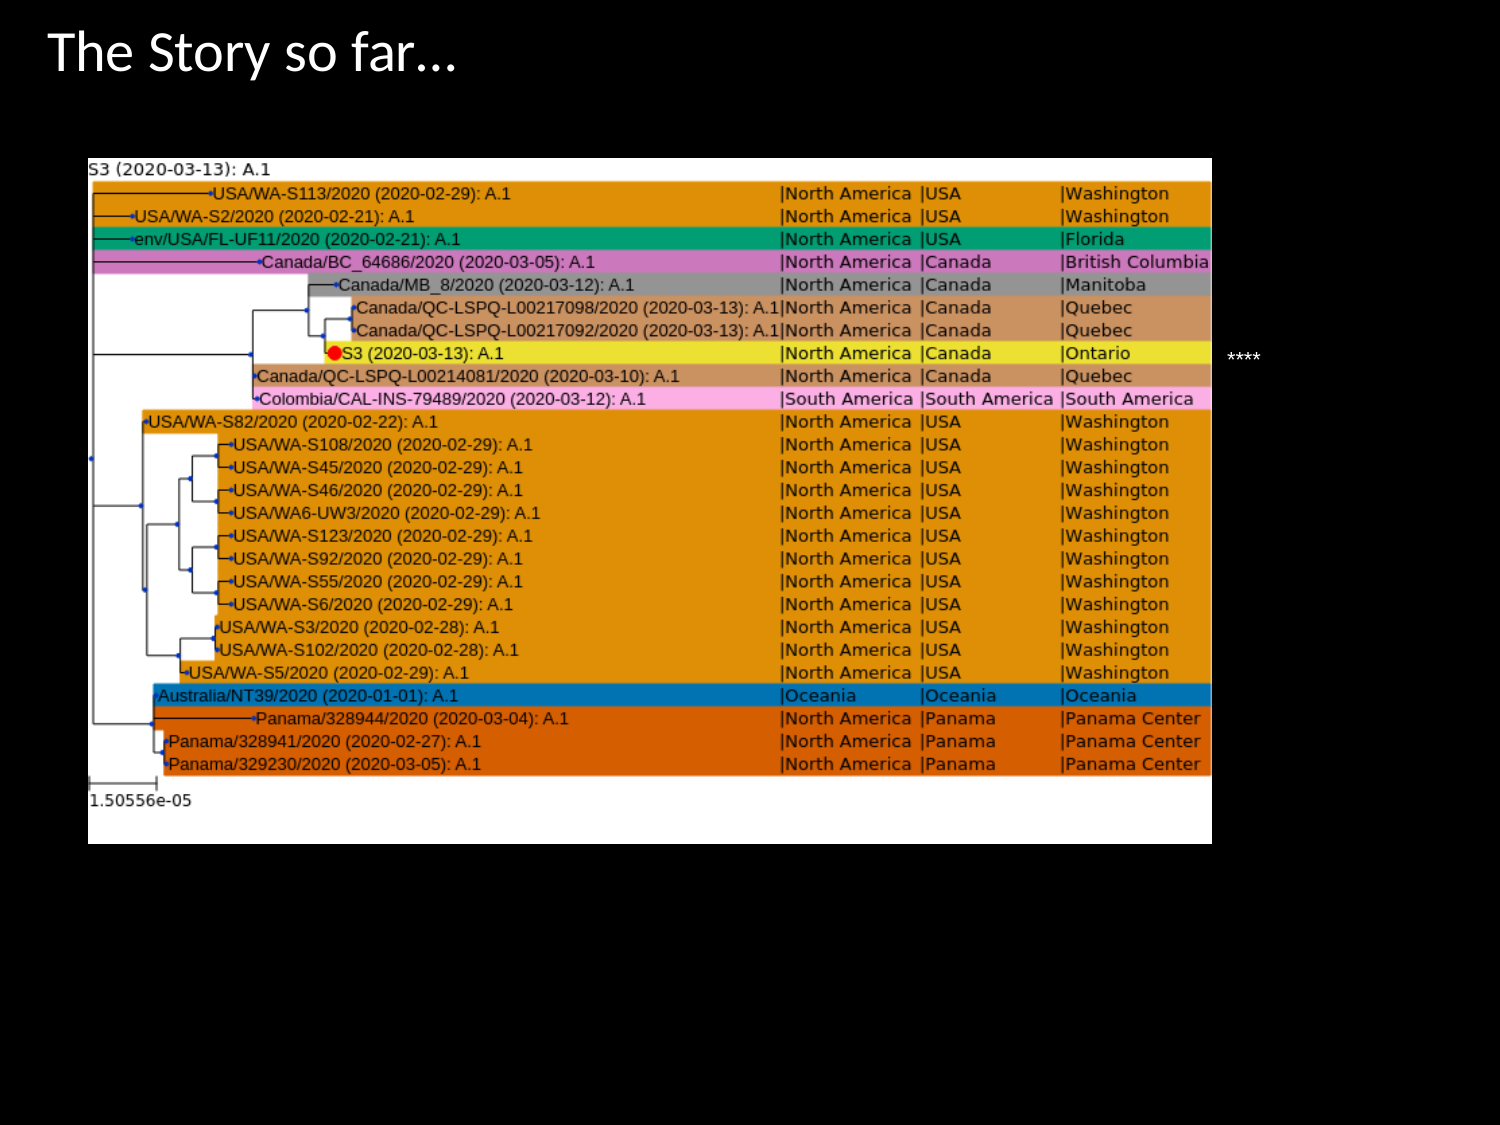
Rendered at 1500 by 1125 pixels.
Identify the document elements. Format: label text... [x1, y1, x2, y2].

text_box The Story so far… [32, 5, 1459, 92]
picture [87, 158, 1212, 845]
text_box **** [1217, 338, 1276, 380]
